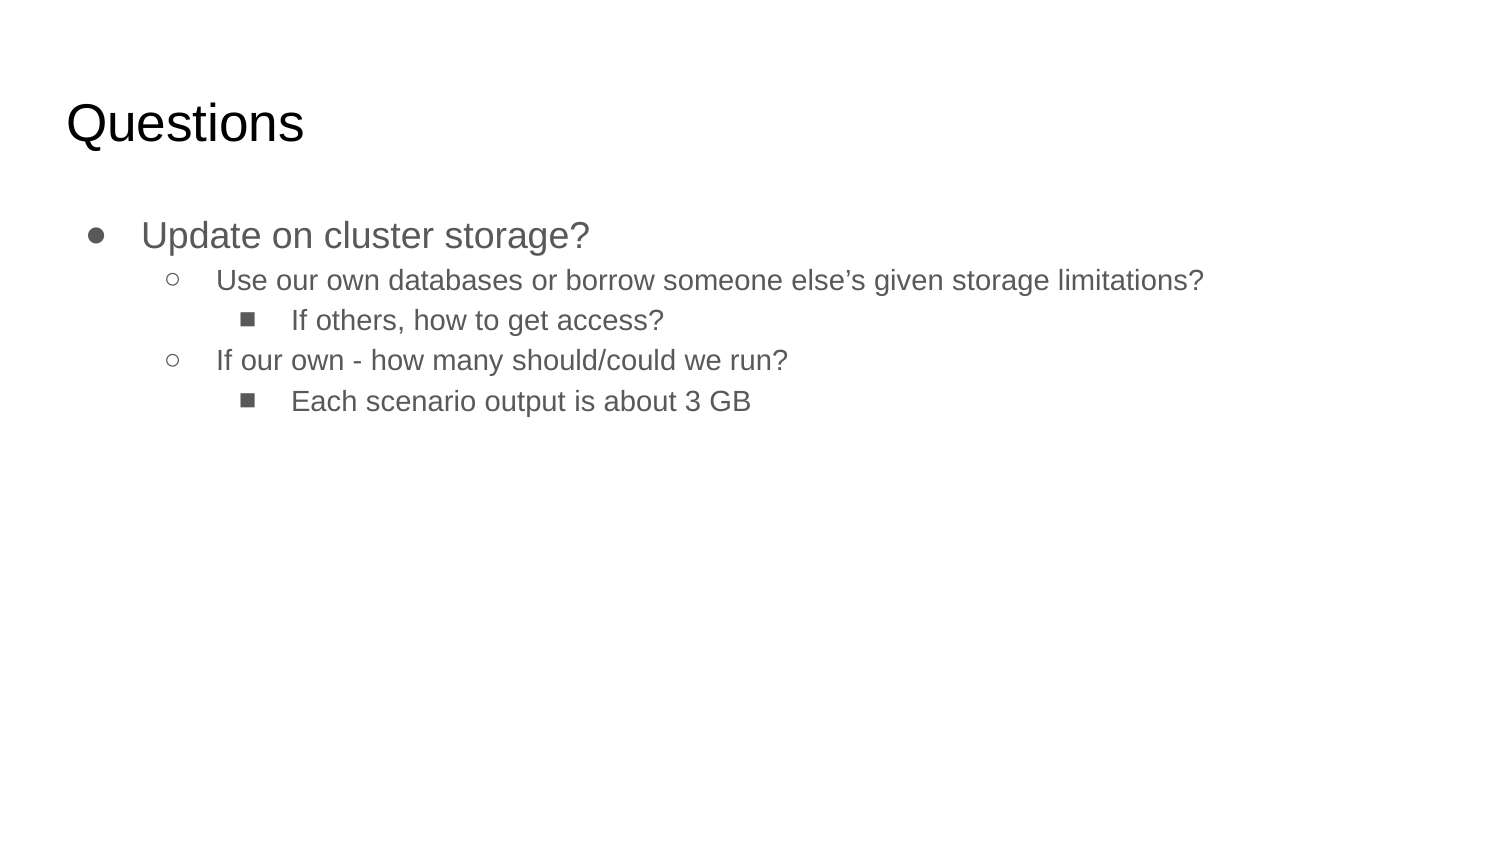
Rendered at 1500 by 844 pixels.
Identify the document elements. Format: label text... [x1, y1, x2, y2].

title Questions [51, 72, 1449, 167]
list Update on cluster storage? Use our own databases or borrow someone else’s given storage limitations? If others, how to get access? If our own - how many should/could we run? Each scenario output is about 3 GB [51, 189, 1449, 750]
